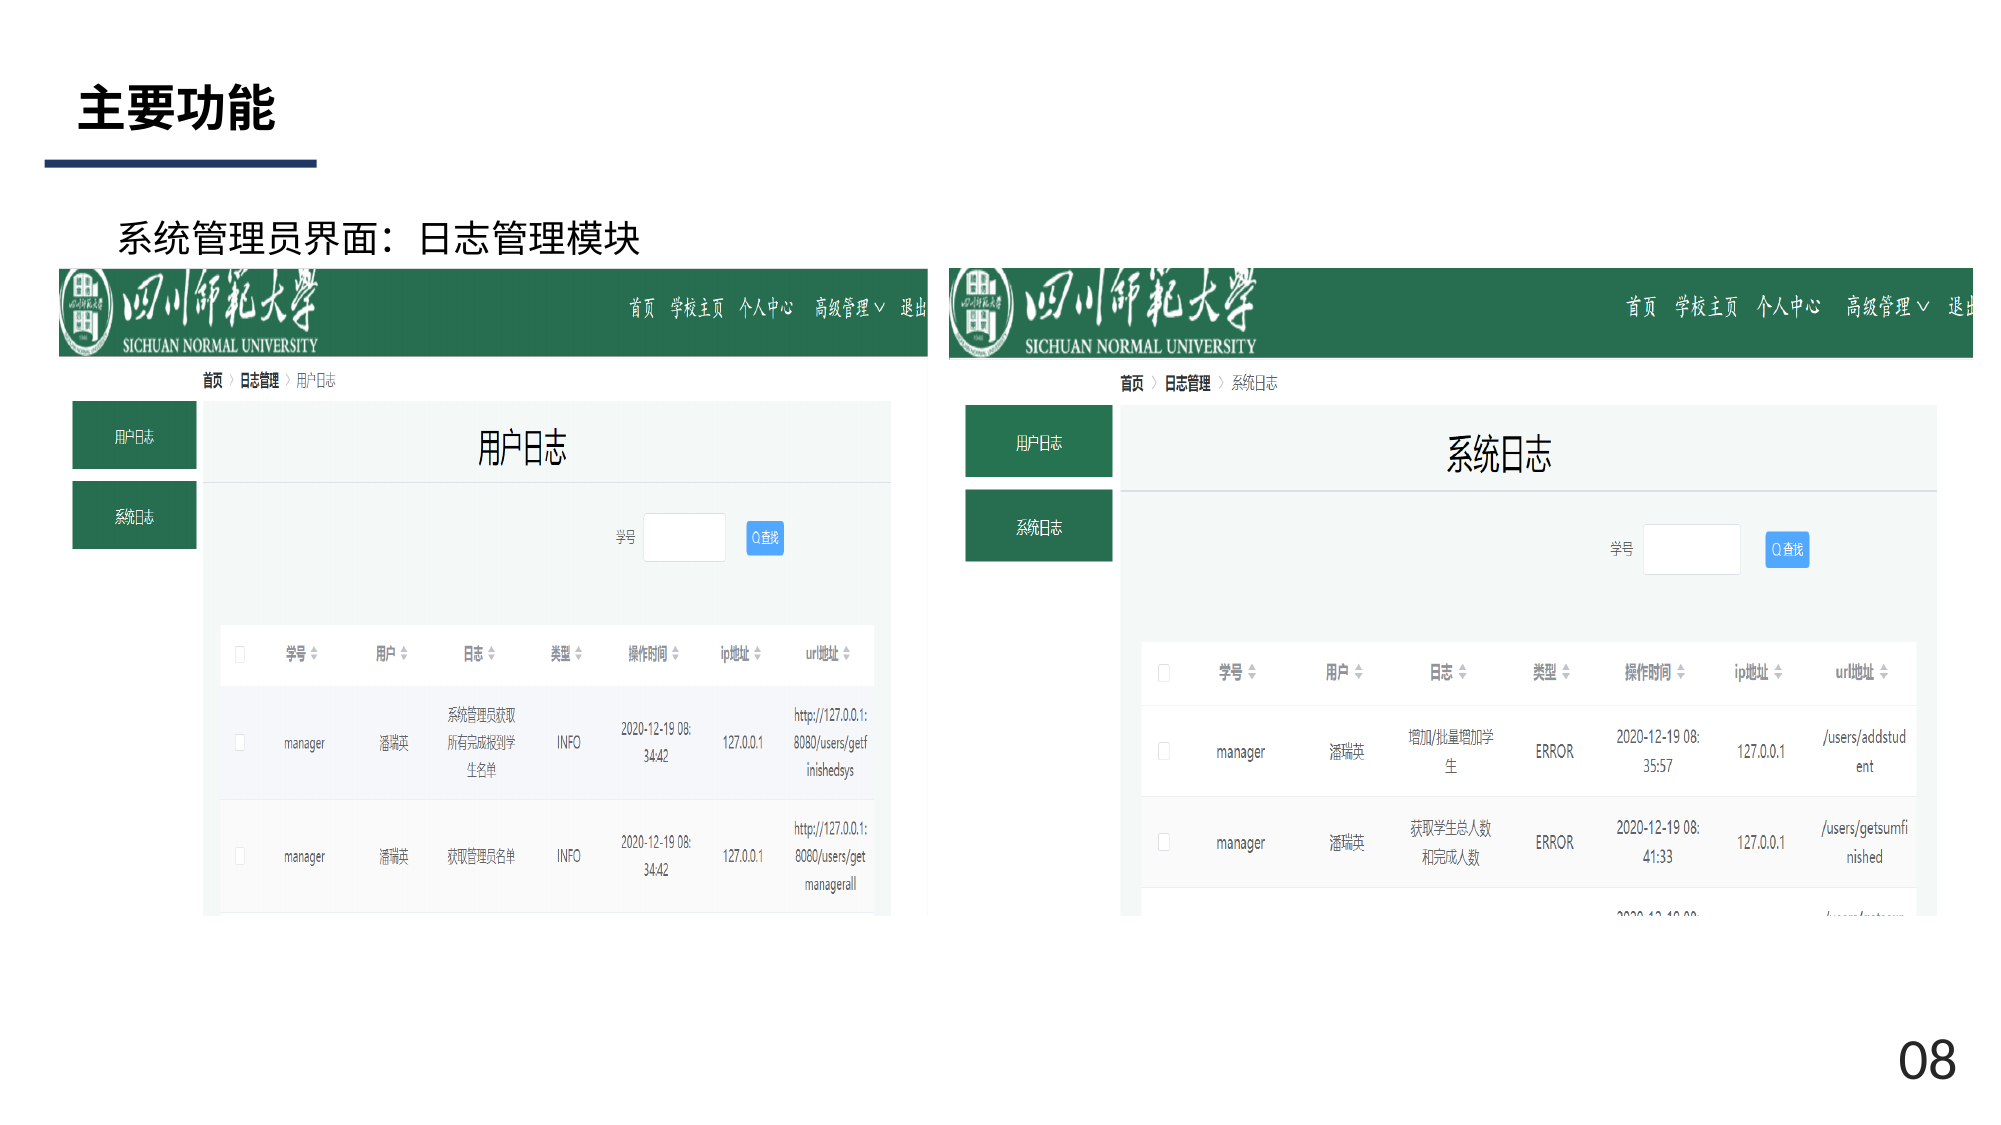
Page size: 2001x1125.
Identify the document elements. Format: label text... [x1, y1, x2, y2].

text_box 系统管理员界面：日志管理模块 [101, 207, 1000, 268]
text_box 主要功能 [61, 68, 291, 144]
text_box [44, 158, 318, 169]
text_box 08 [1882, 1013, 1973, 1099]
picture [949, 268, 1973, 916]
picture [59, 268, 928, 916]
